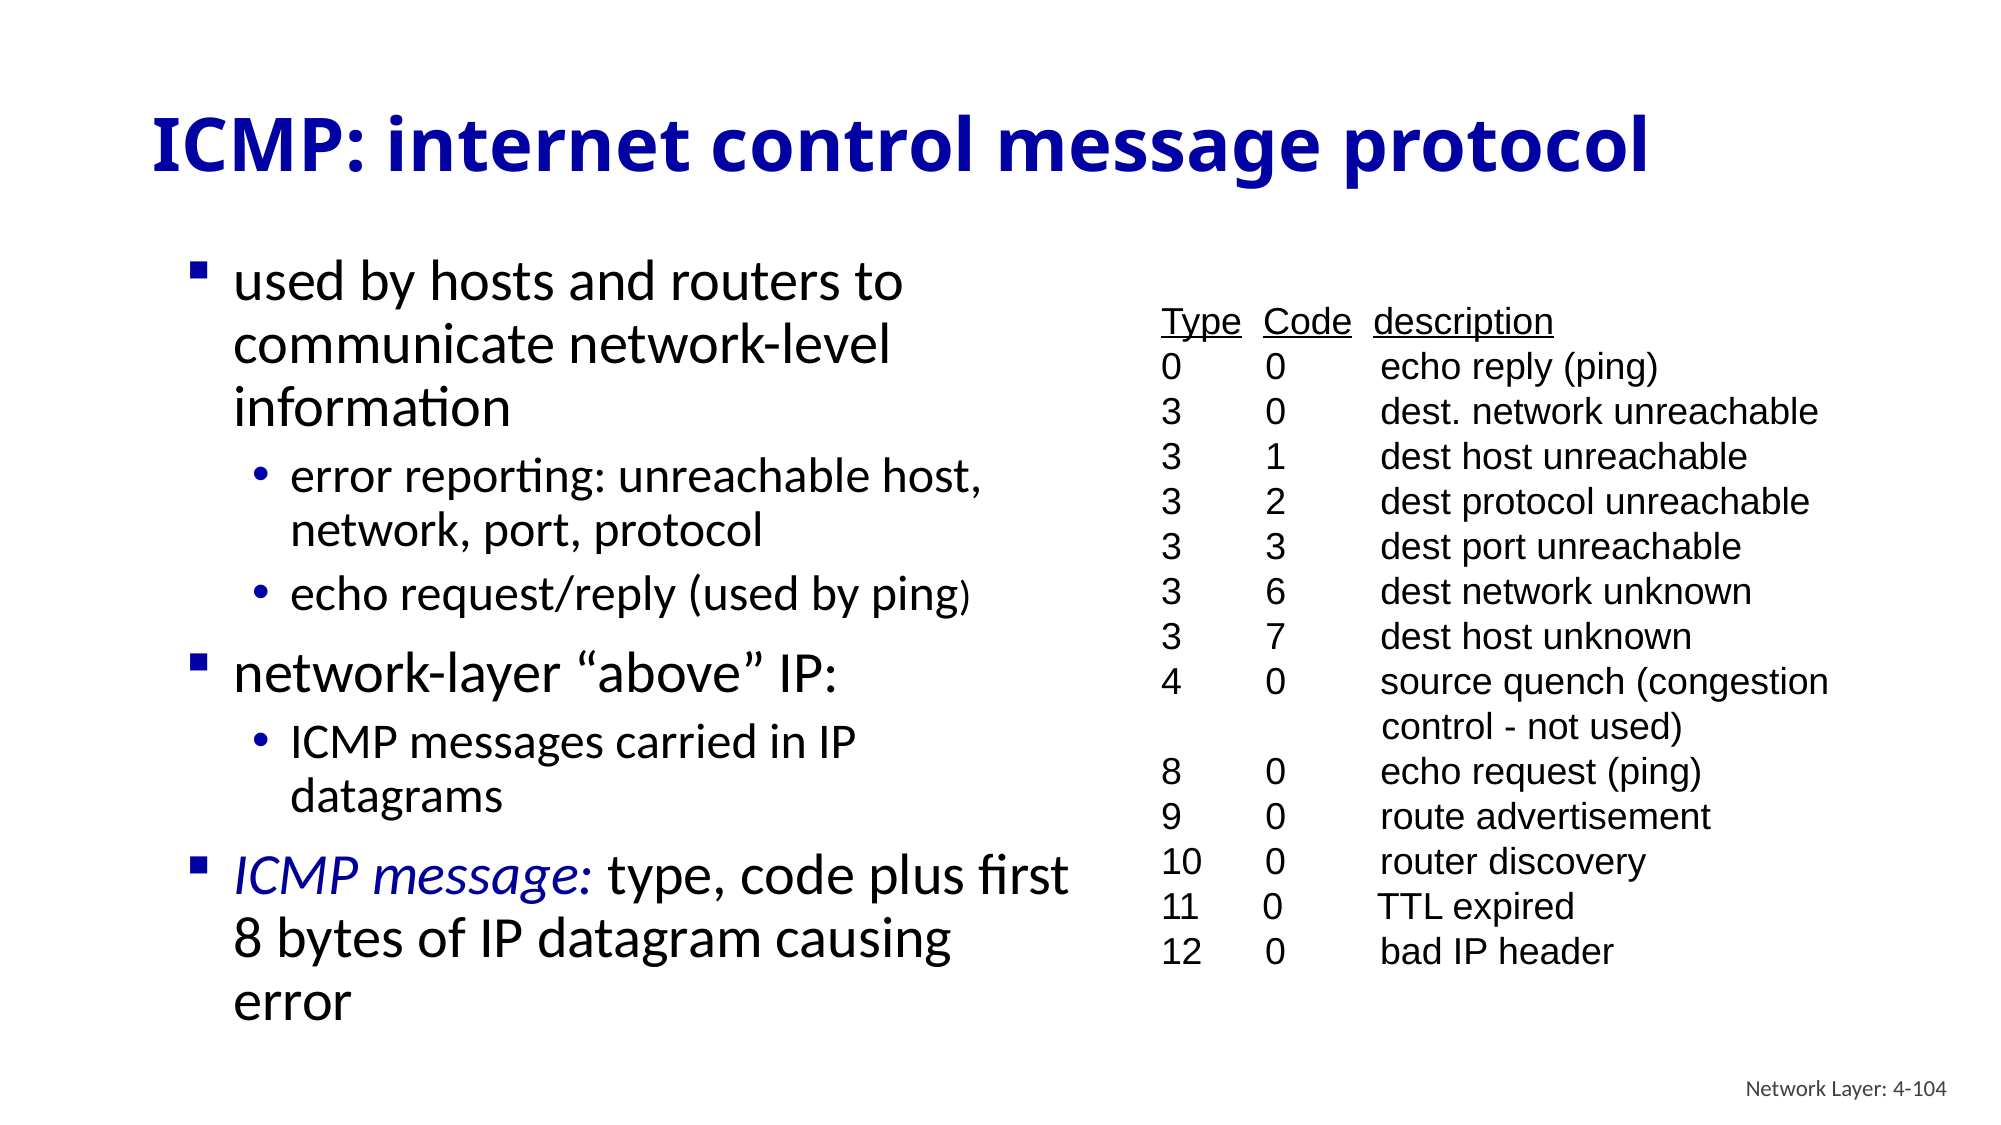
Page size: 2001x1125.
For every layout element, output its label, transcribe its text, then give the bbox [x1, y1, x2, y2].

title ICMP: internet control message protocol [137, 74, 1863, 221]
text_box used by hosts and routers to communicate network-level information error reporting: unreachable host, network, port, protocol echo request/reply (used by ping) network-layer “above” IP: ICMP messages carried in IP datagrams ICMP message: type, code plus first 8 bytes of IP datagram causing error [160, 242, 1087, 1055]
text_box Type Code description 0 0 echo reply (ping) 3 0 dest. network unreachable 3 1 dest host unreachable 3 2 dest protocol unreachable 3 3 dest port unreachable 3 6 dest network unknown 3 7 dest host unknown 4 0 source quench (congestion control - not used) 8 0 echo request (ping) 9 0 route advertisement 10 0 router discovery 11 0 TTL expired 12 0 bad IP header [1146, 289, 1845, 1024]
slide_number Network Layer: 4- [1512, 1056, 1963, 1117]
